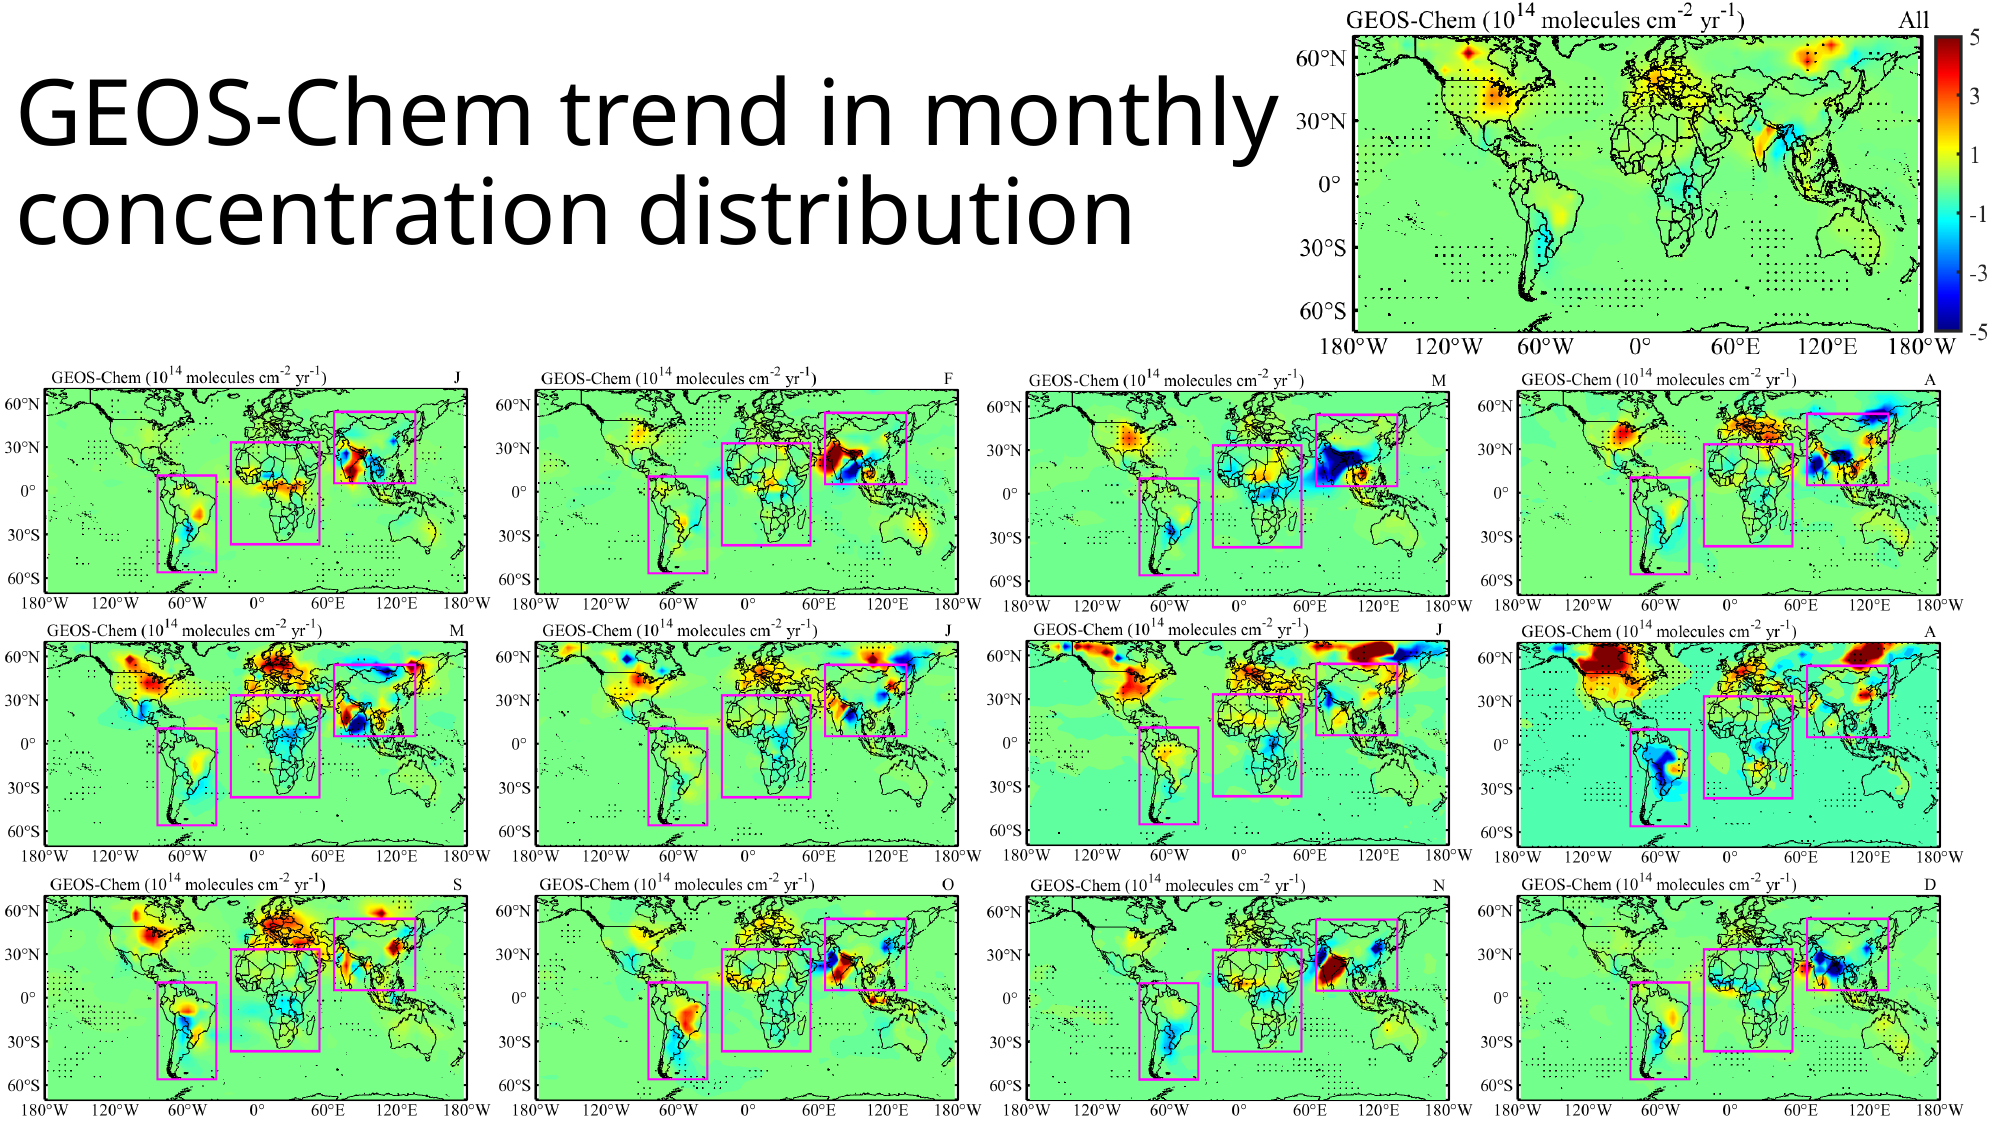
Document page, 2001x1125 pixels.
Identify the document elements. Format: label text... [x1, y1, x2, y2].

picture [0, 0, 2000, 1125]
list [0, 363, 491, 616]
title GEOS-Chem trend in monthly concentration distribution [0, 56, 1289, 275]
